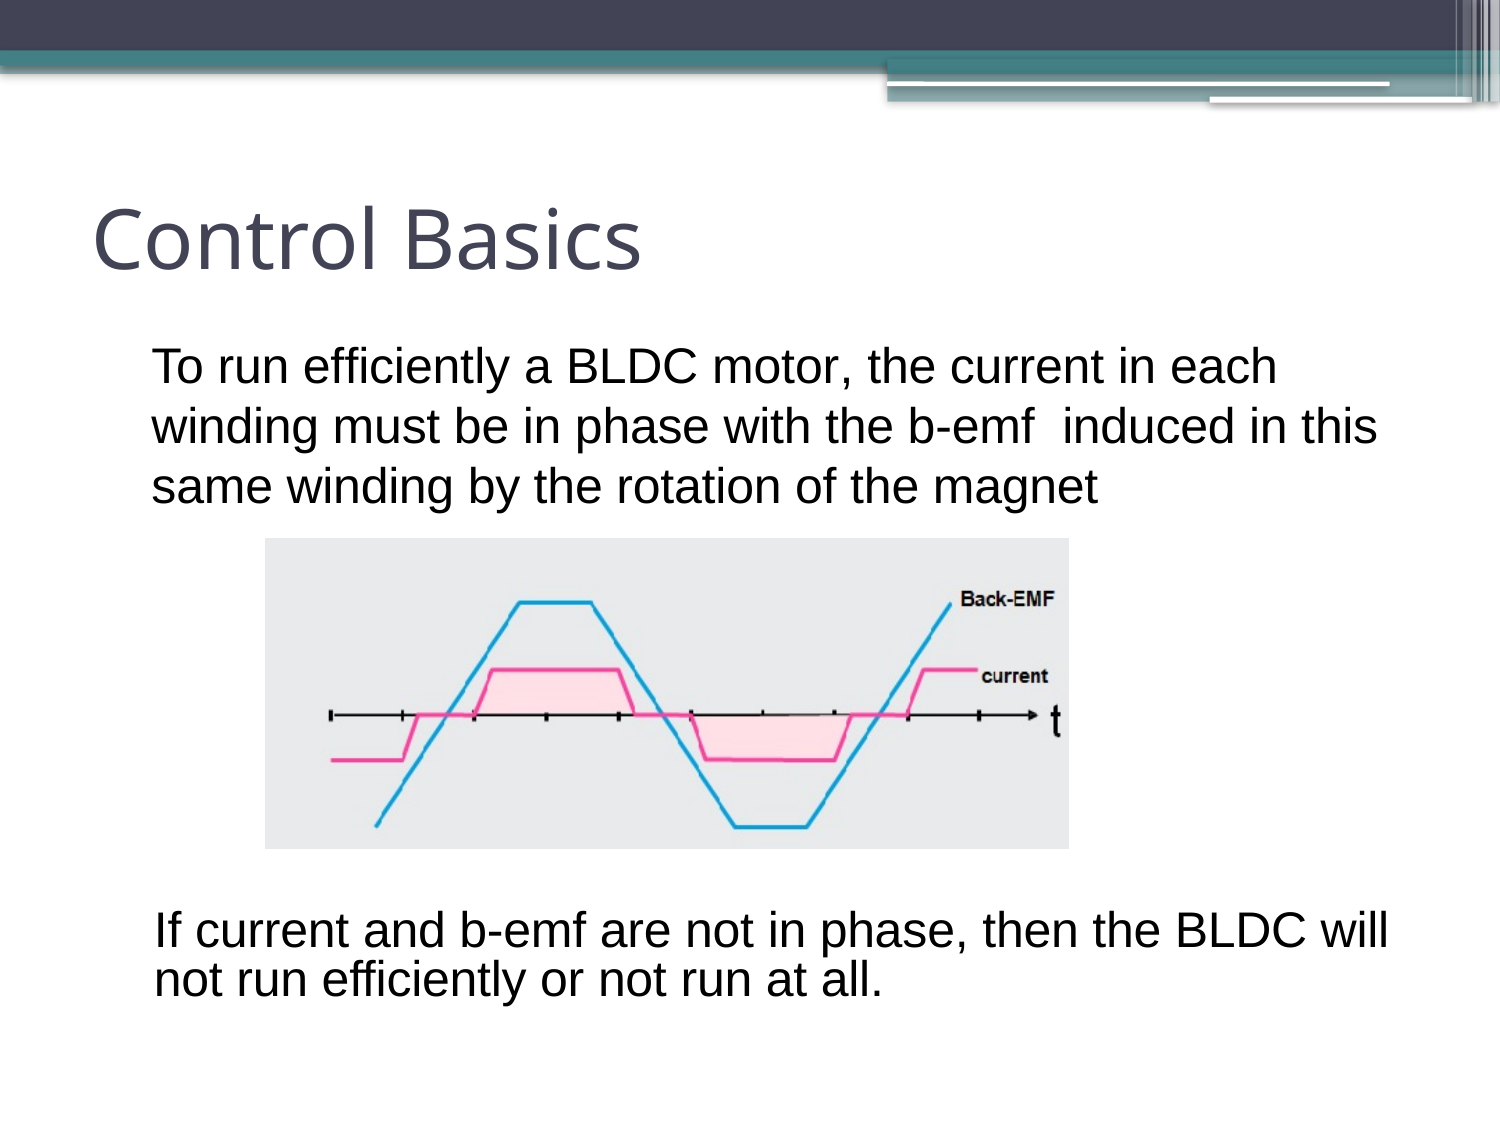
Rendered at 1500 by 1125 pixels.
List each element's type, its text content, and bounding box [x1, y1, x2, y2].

list To run efficiently a BLDC motor, the current in each winding must be in phase with the b-emf induced in this same winding by the rotation of the magnet If current and b-emf are not in phase, then the BLDC will not run efficiently or not run at all. [76, 326, 1427, 1036]
picture [265, 538, 1070, 849]
title Control Basics [76, 149, 1427, 324]
